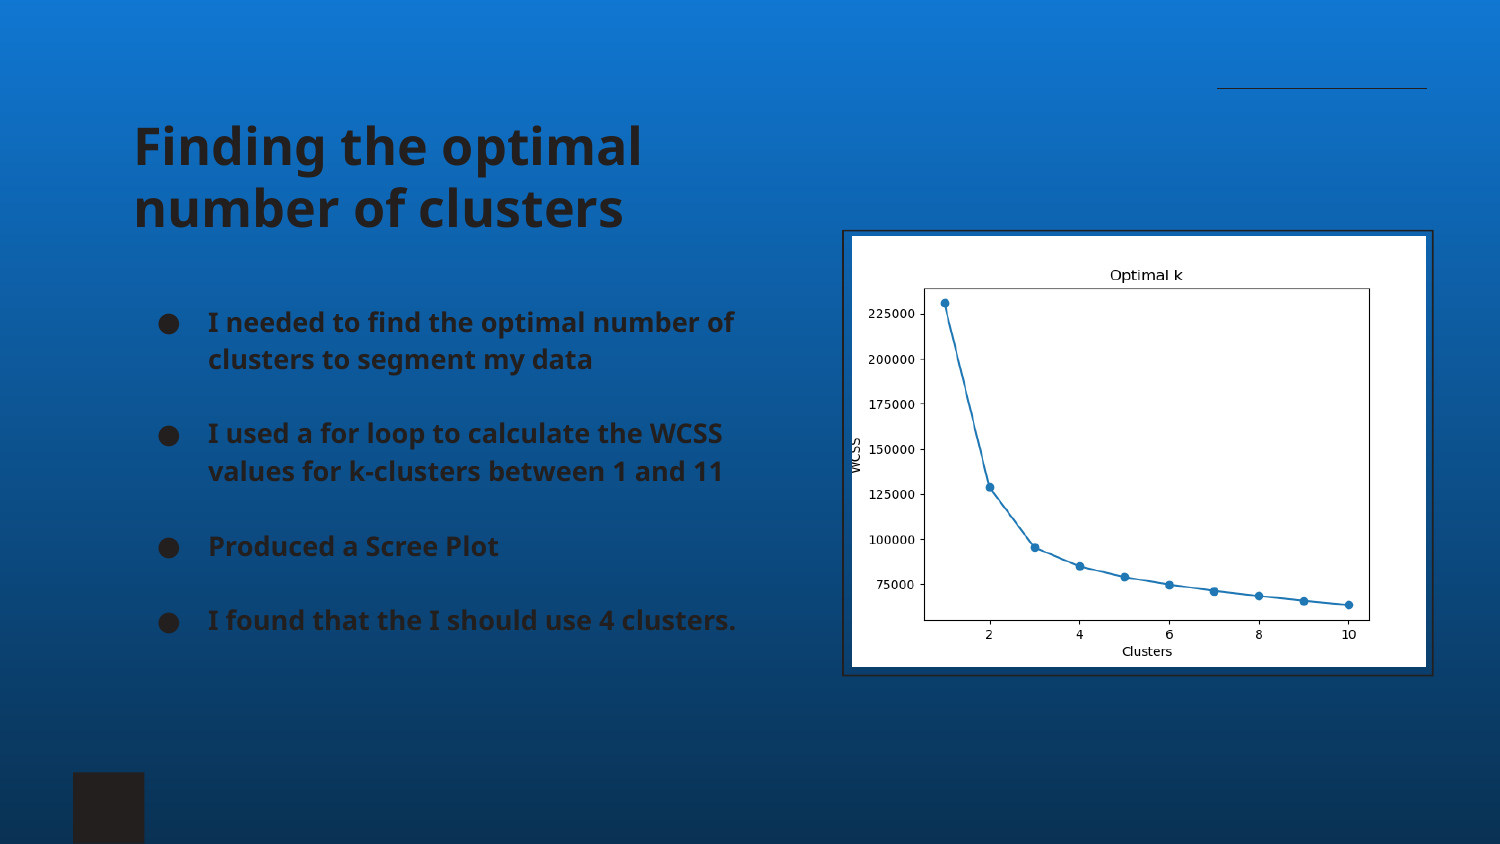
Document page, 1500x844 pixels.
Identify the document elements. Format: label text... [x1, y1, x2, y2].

text_box [842, 229, 1434, 677]
title Finding the optimal number of clusters [118, 98, 843, 265]
subtitle I needed to find the optimal number of clusters to segment my data I used a for loop to calculate the WCSS values for k-clusters between 1 and 11 Produced a Scree Plot I found that the I should use 4 clusters. [118, 285, 779, 716]
picture [851, 236, 1426, 667]
